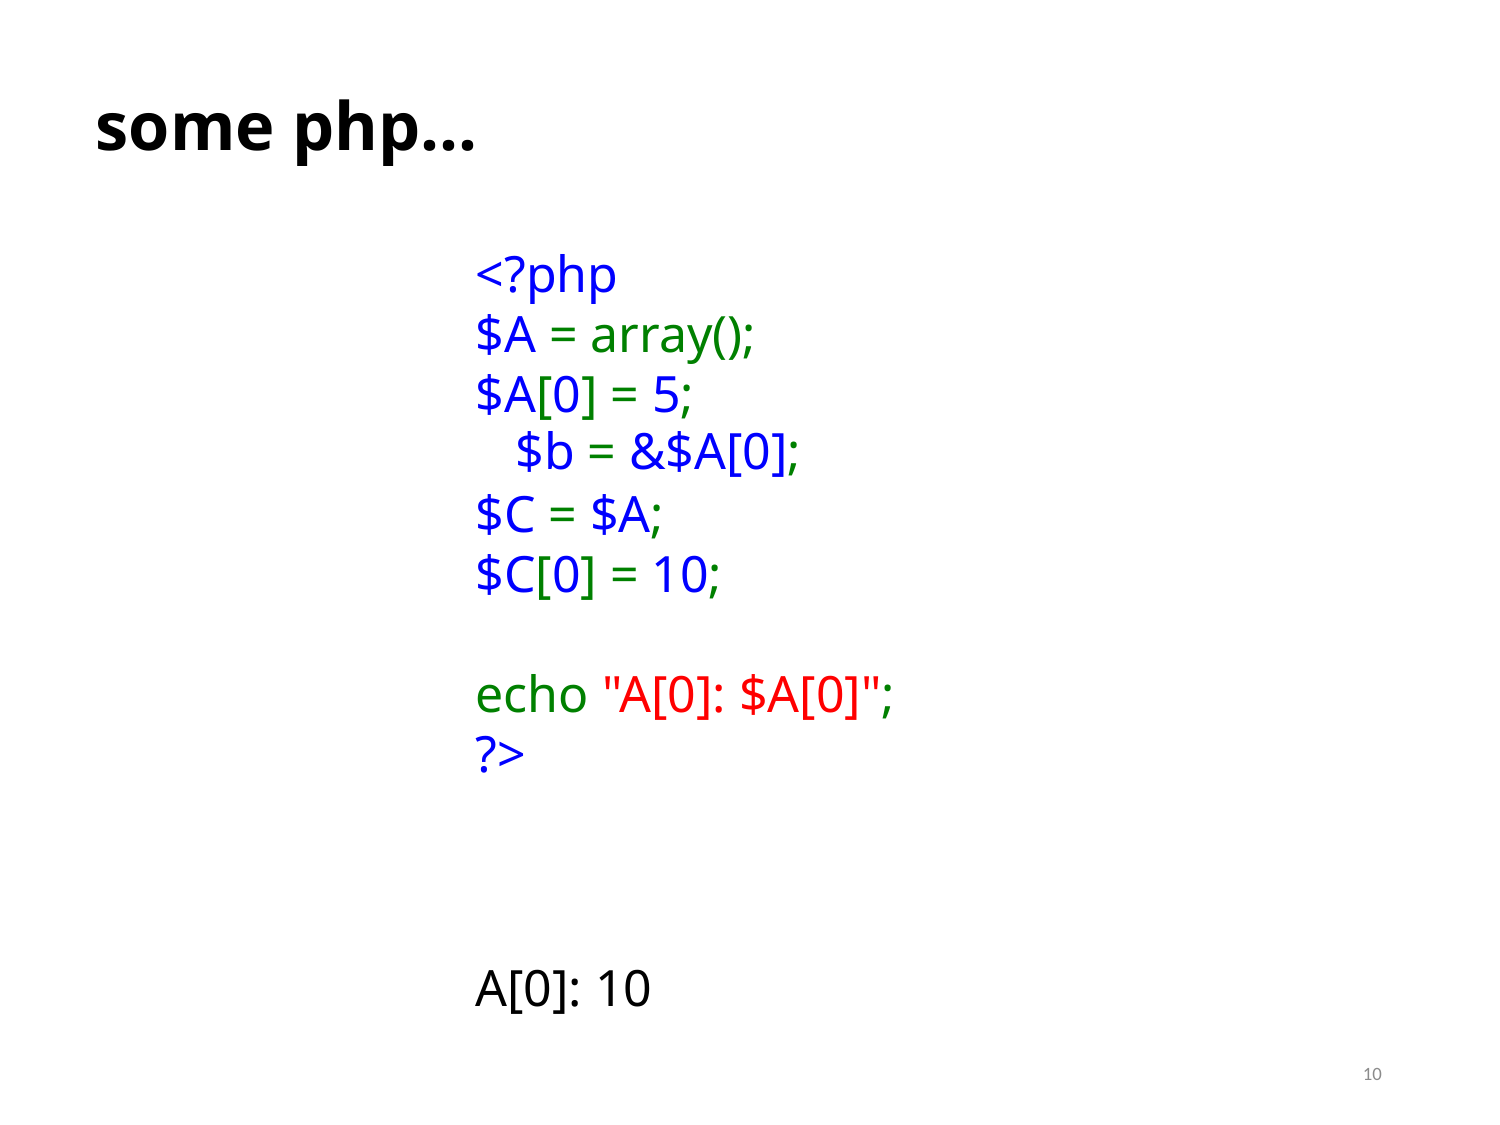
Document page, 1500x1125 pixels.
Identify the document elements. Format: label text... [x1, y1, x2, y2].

text_box <?php $A = array(); $A[0] = 5; $C = $A; $C[0] = 10; echo "A[0]: $A[0]"; ?> [461, 234, 1095, 790]
title some php… [80, 0, 1407, 265]
slide_number 10 [1059, 1042, 1397, 1103]
text_box A[0]: 10 [460, 949, 1069, 1025]
text_box $b = &$A[0]; [500, 411, 817, 487]
